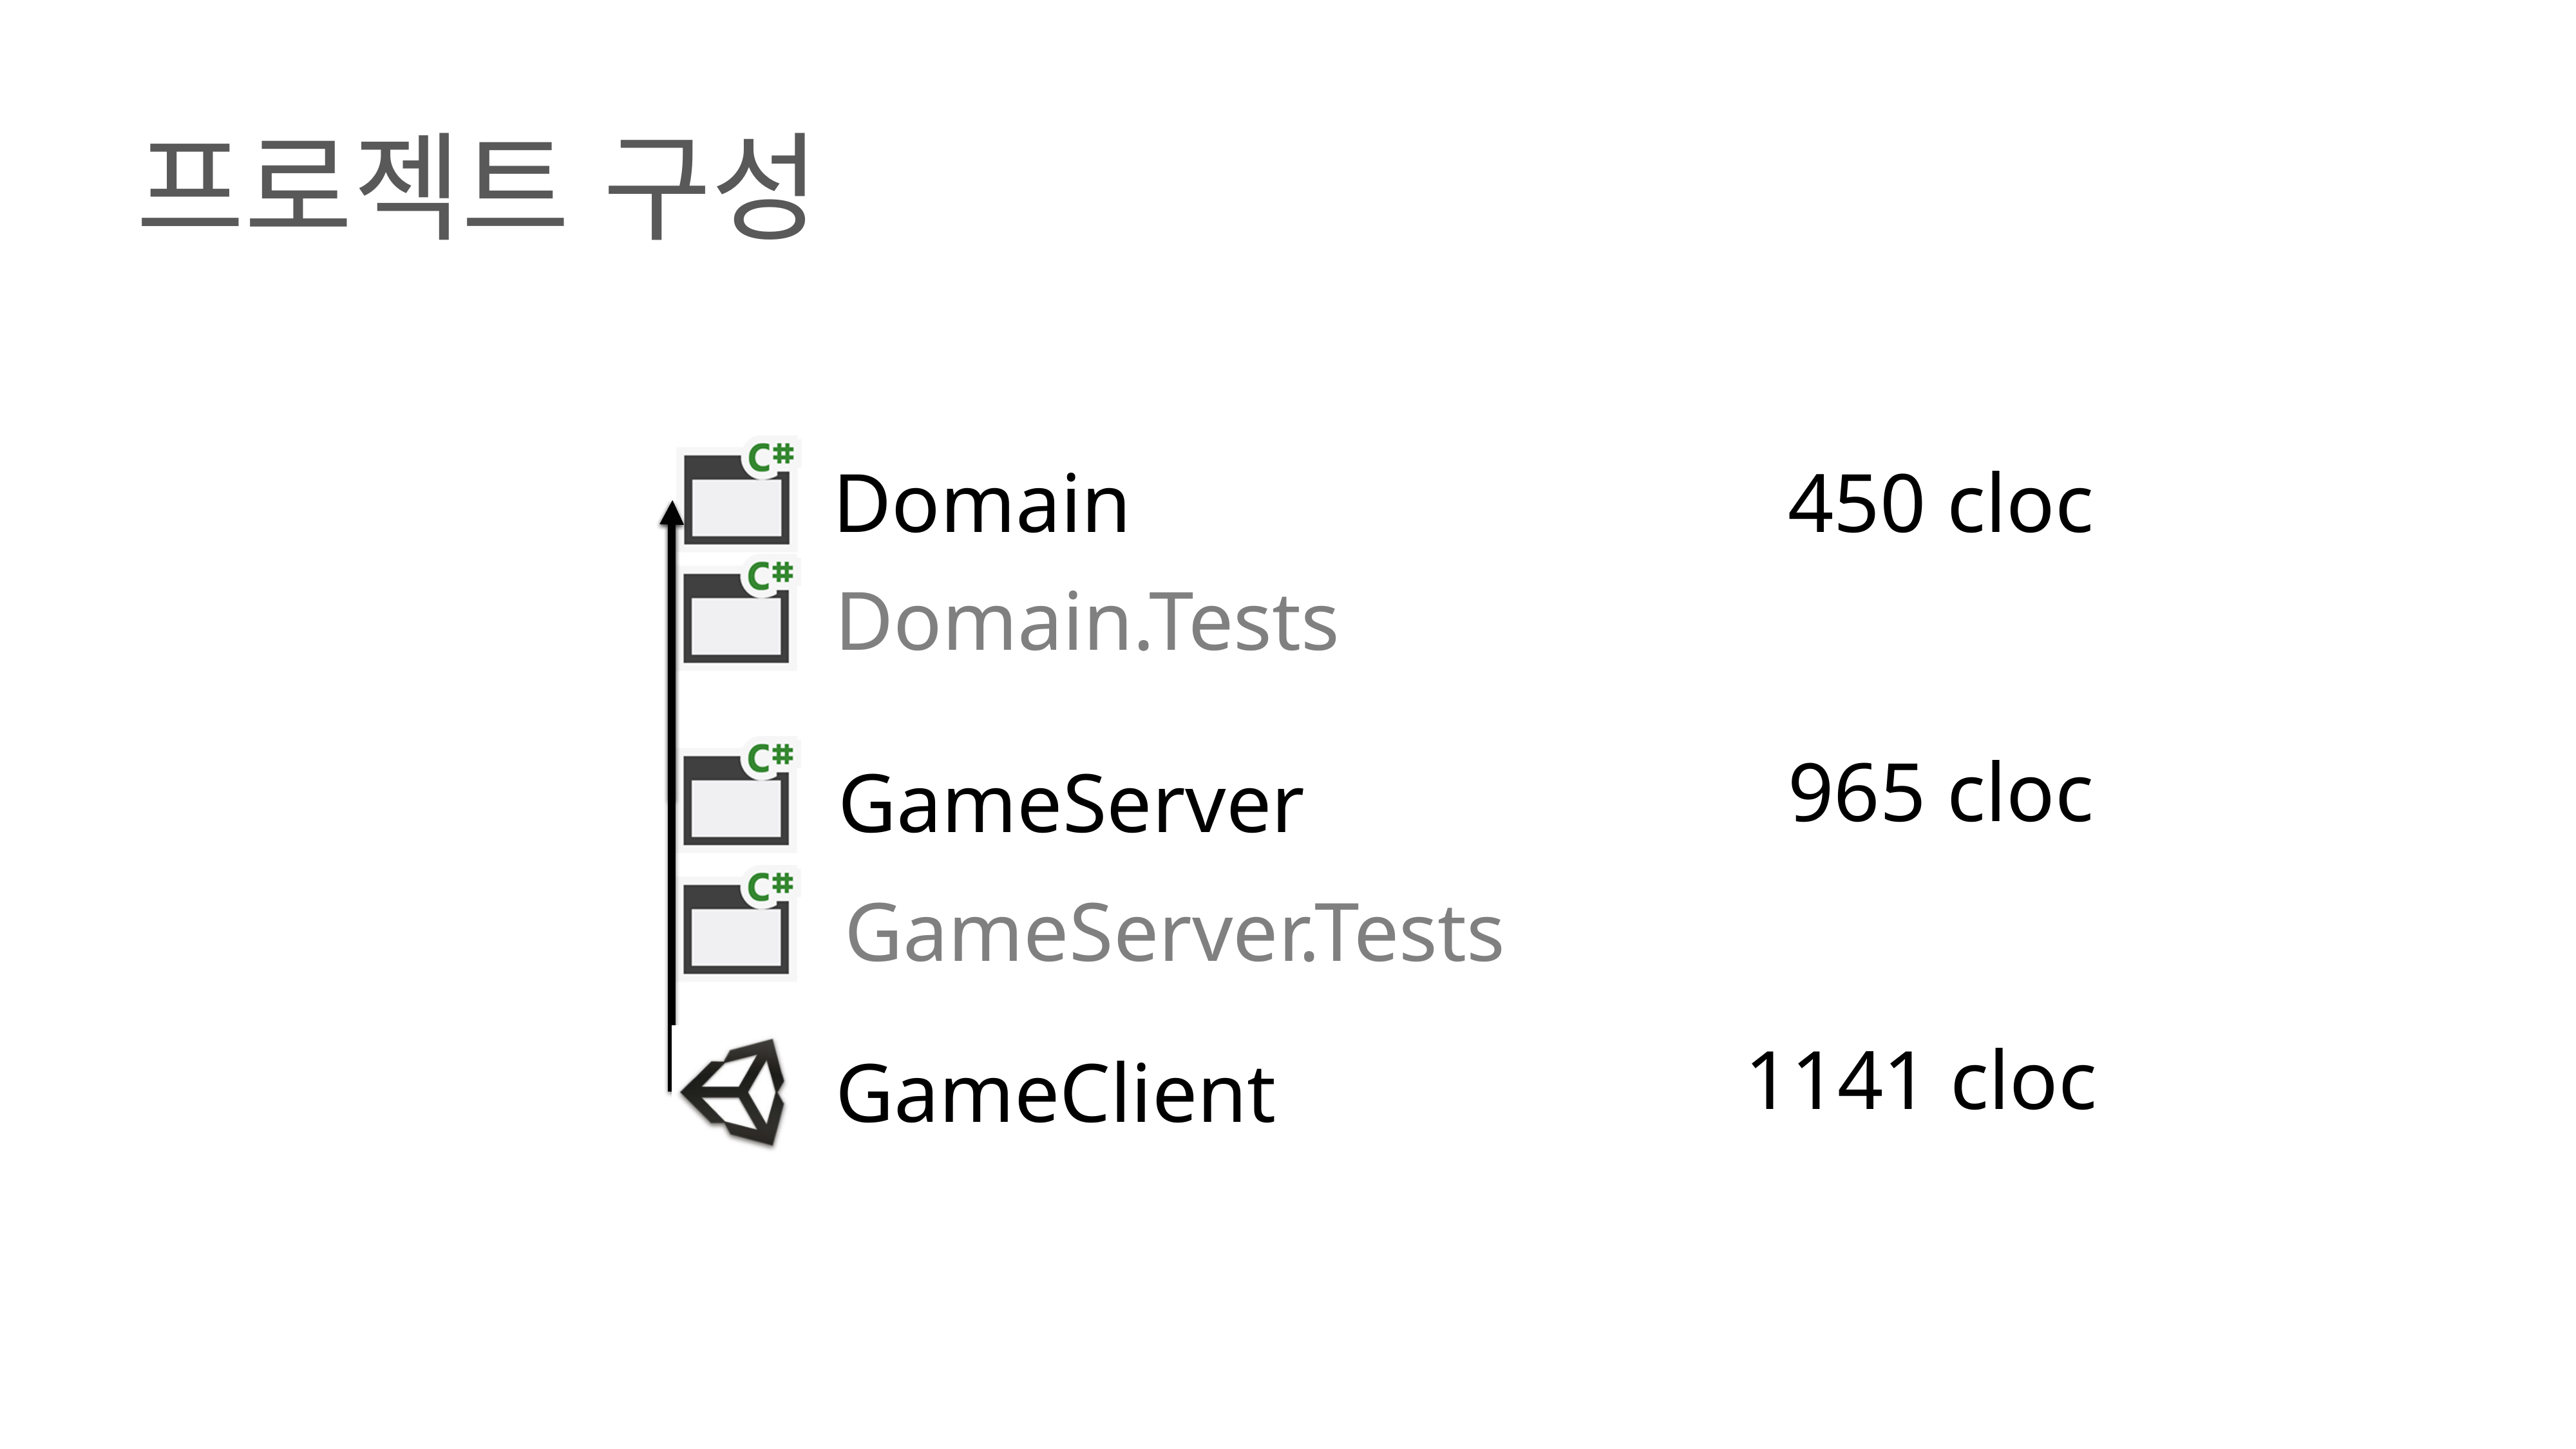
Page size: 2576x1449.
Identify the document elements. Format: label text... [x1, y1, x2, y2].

text_box 프로젝트 구성 [126, 108, 830, 260]
text_box GameServer.Tests [835, 876, 1516, 982]
text_box 965 cloc [1778, 736, 2103, 843]
text_box Domain [823, 446, 1141, 553]
picture [672, 1025, 801, 1159]
picture [672, 435, 802, 683]
picture [673, 736, 801, 994]
text_box GameServer [828, 747, 1315, 853]
text_box 450 cloc [1778, 447, 2103, 553]
text_box Domain.Tests [825, 564, 1350, 671]
text_box GameClient [826, 1037, 1287, 1143]
text_box 1141 cloc [1736, 1023, 2107, 1130]
